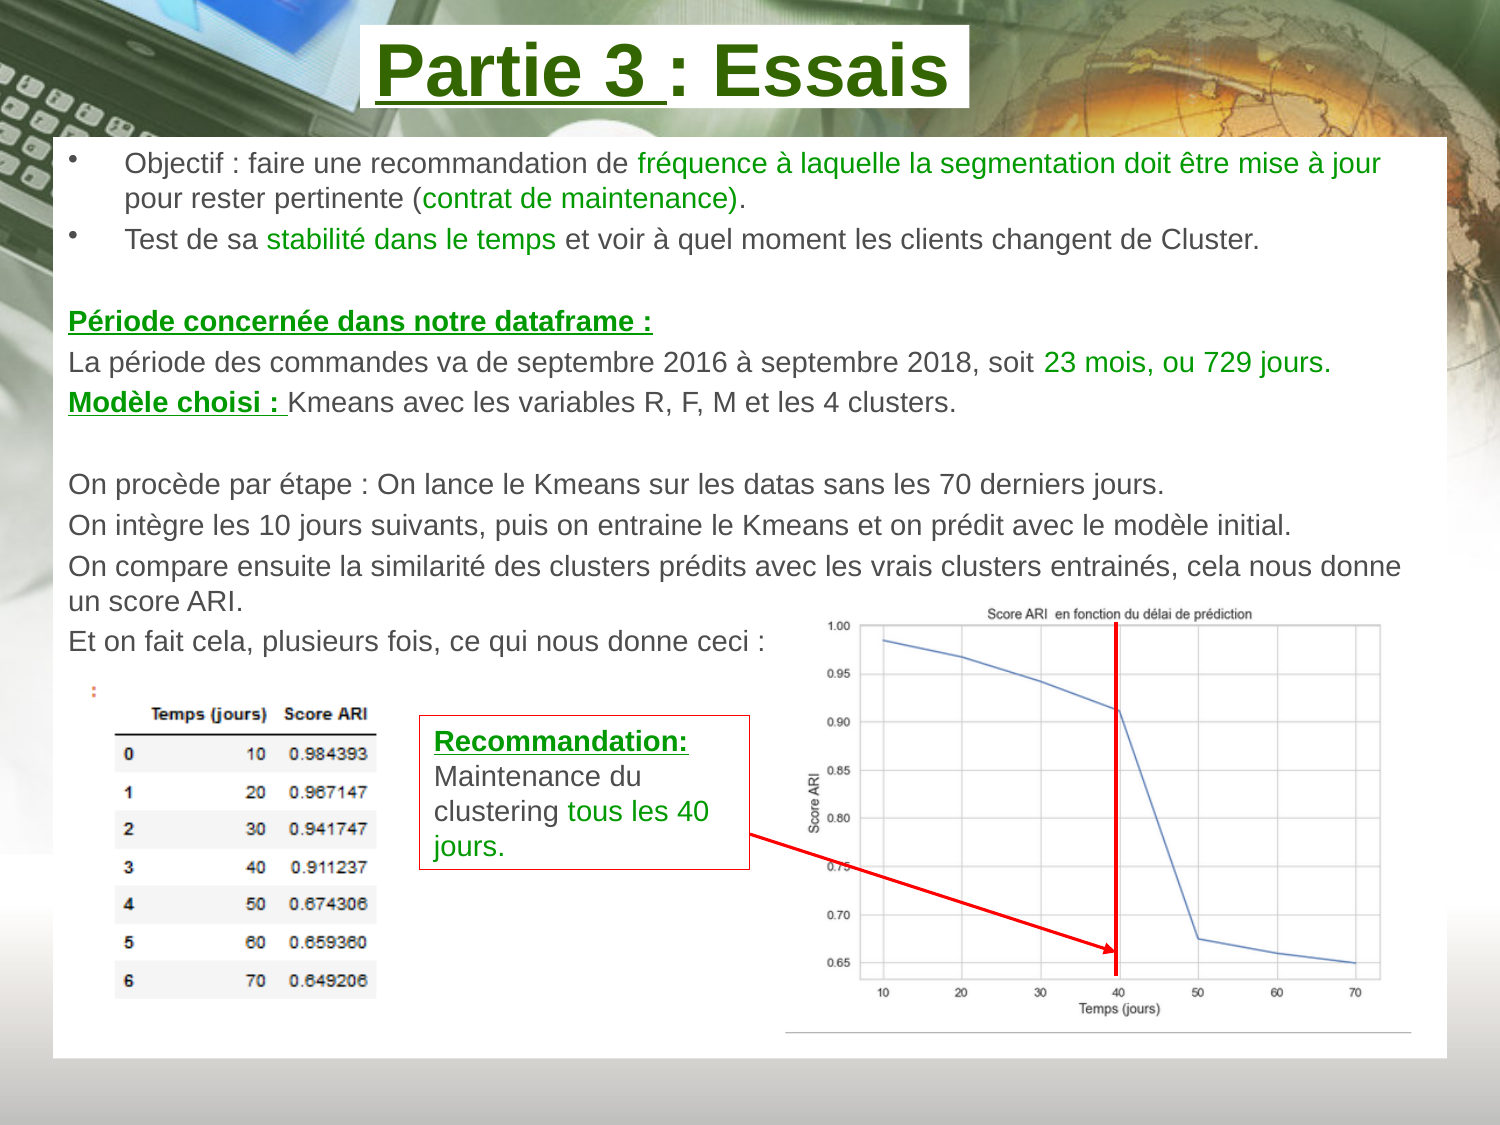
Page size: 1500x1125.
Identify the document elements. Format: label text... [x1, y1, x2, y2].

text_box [749, 833, 1117, 953]
title Partie 3 : Essais [359, 24, 970, 109]
picture [88, 679, 408, 999]
list Objectif : faire une recommandation de fréquence à laquelle la segmentation doit être mise à jour pour rester pertinente (contrat de maintenance). Test de sa stabilité dans le temps et voir à quel moment les clients changent de Cluster. Période concernée dans notre dataframe : La période des commandes va de septembre 2016 à septembre 2018, soit 23 mois, ou 729 jours. Modèle choisi : Kmeans avec les variables R, F, M et les 4 clusters. On procède par étape : On lance le Kmeans sur les datas sans les 70 derniers jours. On intègre les 10 jours suivants, puis on entraine le Kmeans et on prédit avec le modèle initial. On compare ensuite la similarité des clusters prédits avec les vrais clusters entrainés, cela nous donne un score ARI. Et on fait cela, plusieurs fois, ce qui nous donne ceci : [52, 136, 1448, 1059]
picture [785, 597, 1412, 1049]
picture [0, 0, 1500, 1019]
text_box Recommandation: Maintenance du clustering tous les 40 jours. [419, 715, 750, 870]
